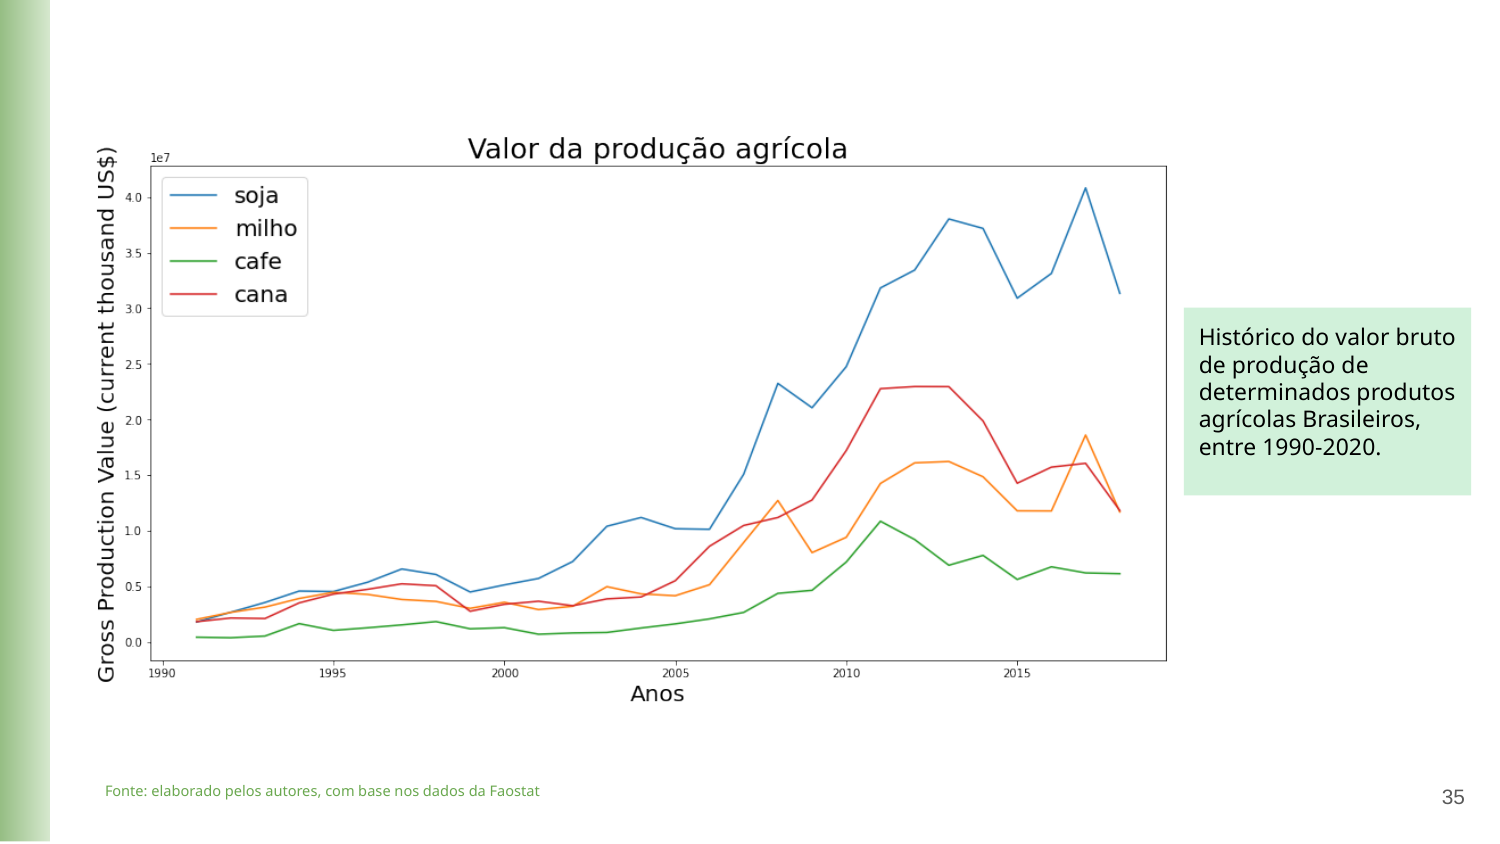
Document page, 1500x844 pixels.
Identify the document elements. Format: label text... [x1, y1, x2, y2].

slide_number ‹#› [1389, 764, 1480, 830]
text_box Fonte: elaborado pelos autores, com base nos dados da Faostat [90, 773, 583, 809]
picture [89, 127, 1174, 714]
text_box [1183, 475, 1472, 496]
text_box Histórico do valor bruto de produção de determinados produtos agrícolas Brasileiros, entre 1990-2020. [1183, 307, 1480, 475]
text_box [0, 0, 51, 842]
